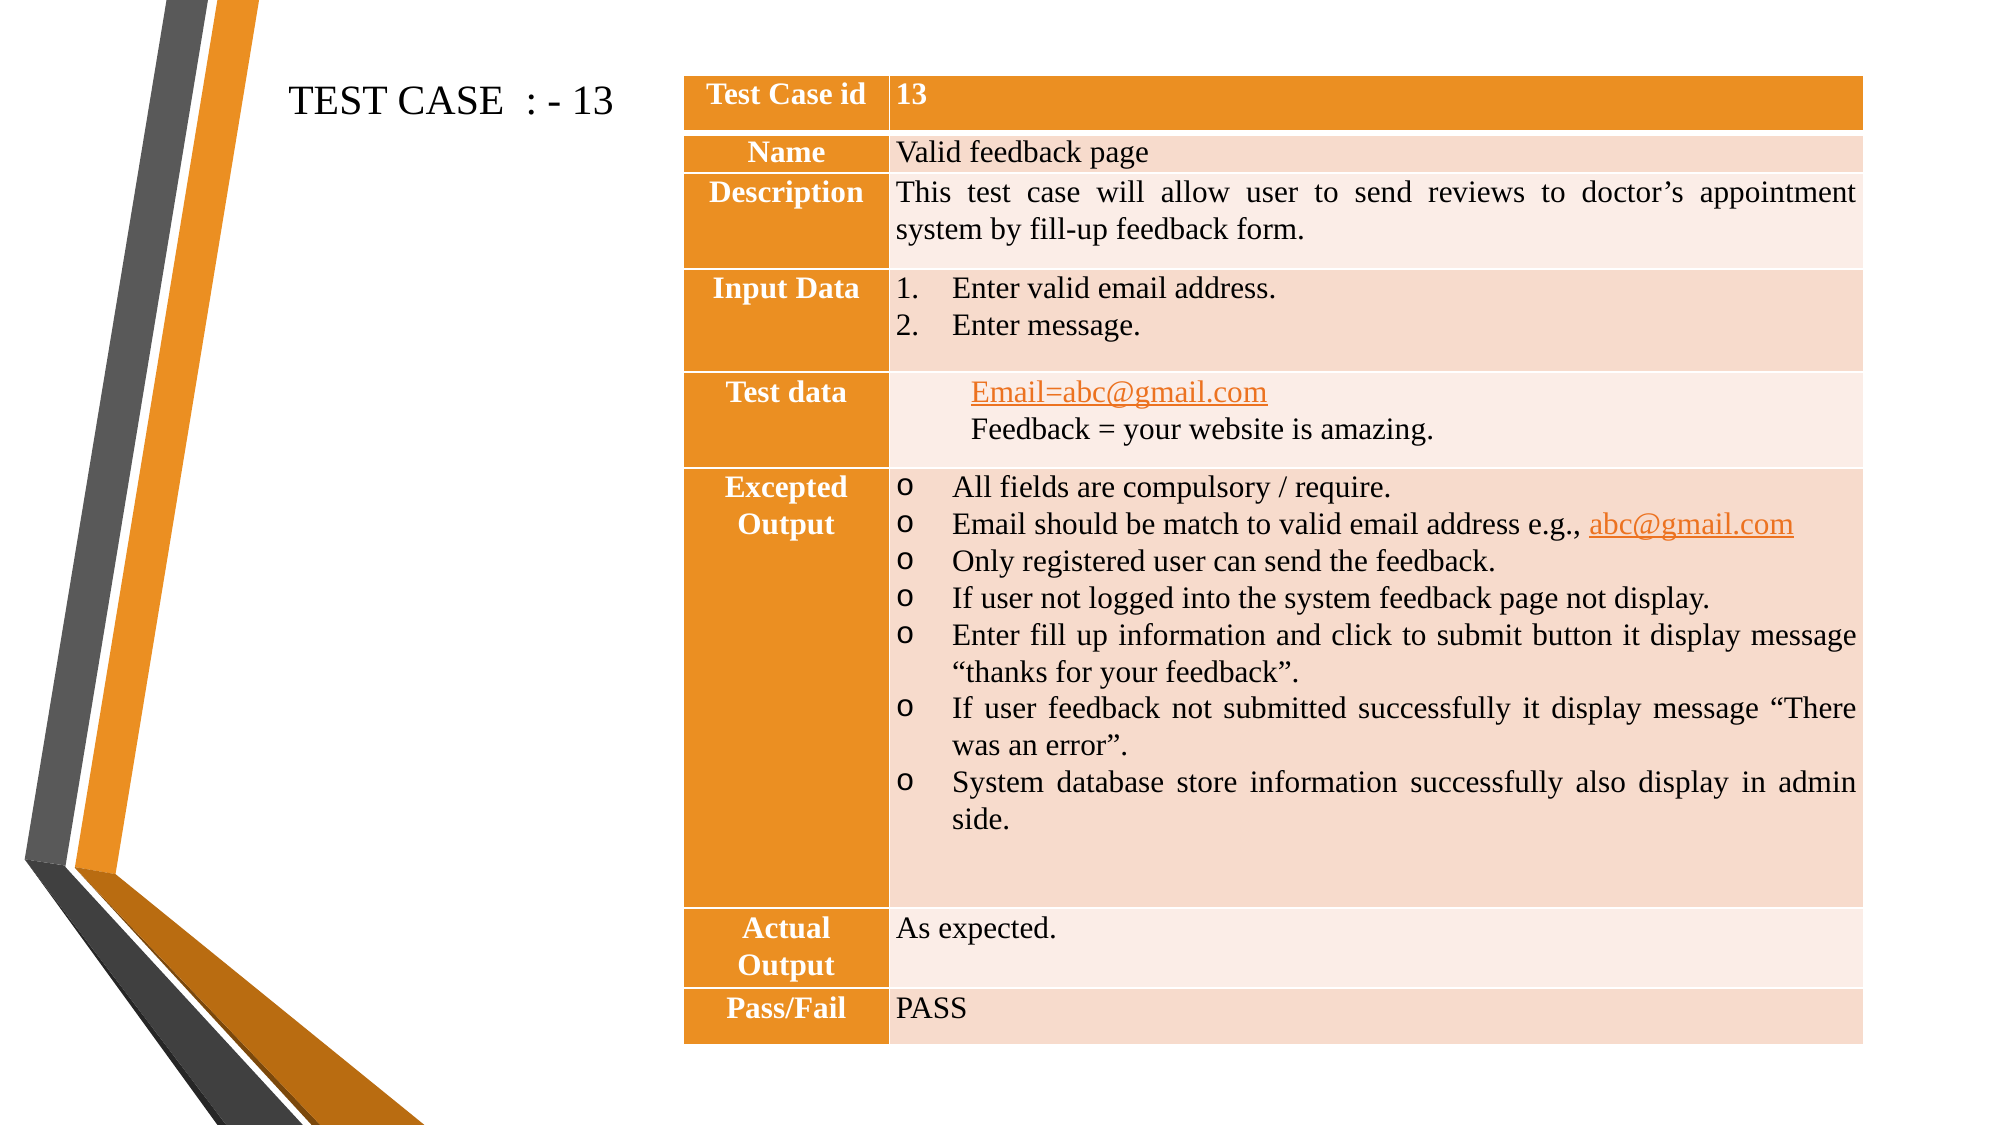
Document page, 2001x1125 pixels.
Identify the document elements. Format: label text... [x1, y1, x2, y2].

table_cell Pass/Fail [684, 989, 889, 1044]
table_header 13 [890, 76, 1863, 130]
table_cell Input Data [684, 270, 889, 371]
table_cell Excepted Output [684, 469, 889, 907]
table_cell This test case will allow user to send reviews to doctor’s appointment system by fill-up feedback form. [890, 174, 1863, 268]
table_cell Valid feedback page [890, 136, 1863, 172]
table_cell Description [684, 174, 889, 268]
table_cell All fields are compulsory / require. Email should be match to valid email address e.g., abc@gmail.com Only registered user can send the feedback. If user not logged into the system feedback page not display. Enter fill up information and click to submit button it display message “thanks for your feedback”. If user feedback not submitted successfully it display message “There was an error”. System database store information successfully also display in admin side. [890, 469, 1863, 907]
table_cell Enter valid email address. Enter message. [890, 270, 1863, 371]
table_cell PASS [890, 989, 1863, 1044]
text_box TEST CASE : - 13 [273, 65, 635, 131]
table_cell Test data [684, 373, 889, 467]
table_header Test Case id [684, 76, 889, 130]
table_cell Name [684, 136, 889, 172]
table_cell Actual Output [684, 909, 889, 987]
table_cell As expected. [890, 909, 1863, 987]
table_cell Email=abc@gmail.com Feedback = your website is amazing. [890, 373, 1863, 467]
